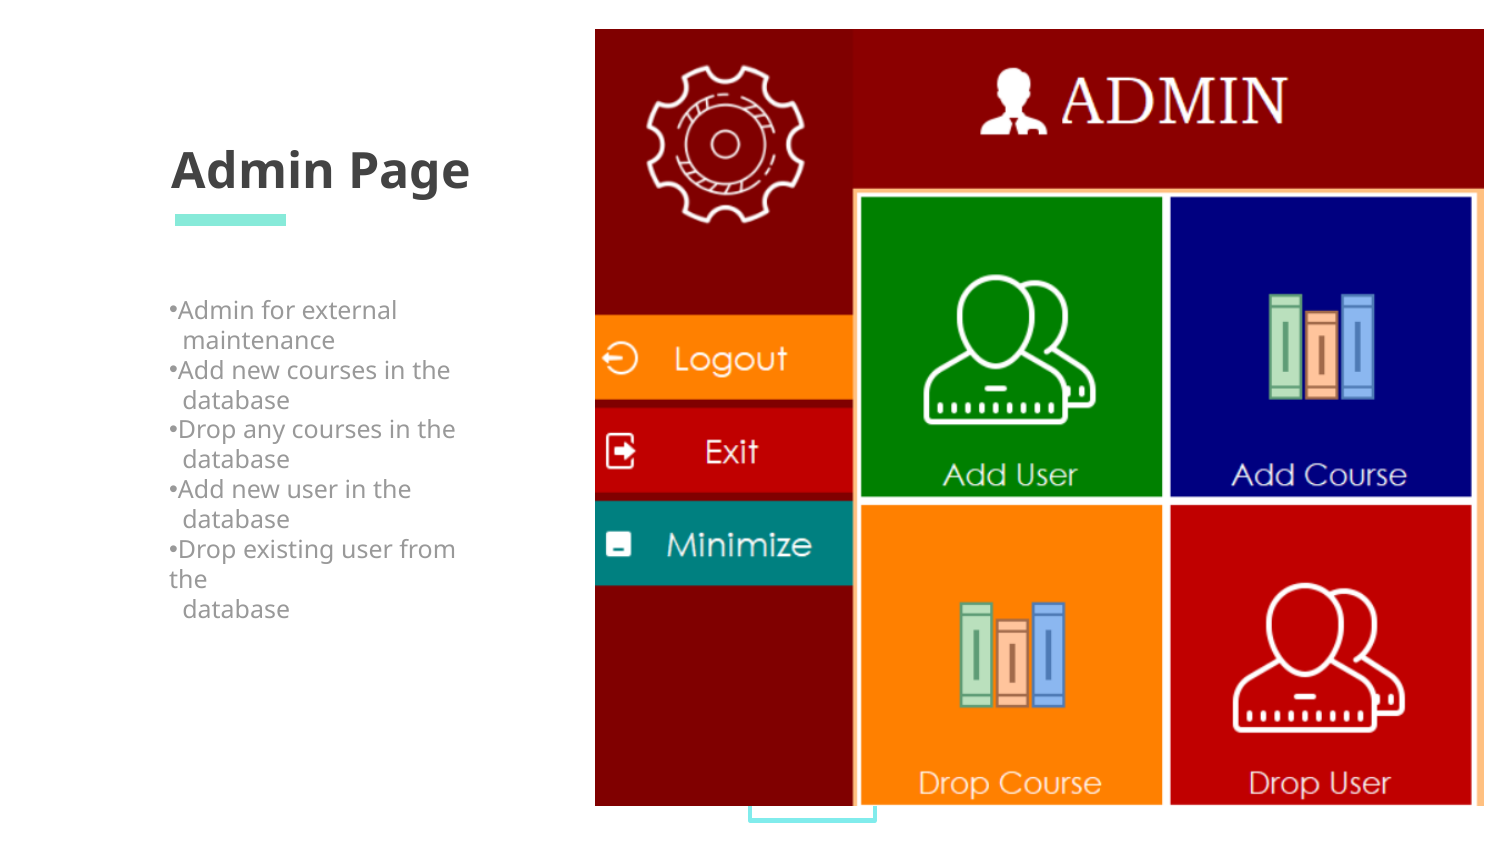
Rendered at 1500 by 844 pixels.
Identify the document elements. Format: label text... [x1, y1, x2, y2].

slide_number 18 [1402, 764, 1493, 830]
picture [595, 29, 1485, 807]
title Admin Page [156, 31, 592, 214]
subtitle Admin for external maintenance Add new courses in the database Drop any courses in the database Add new user in the database Drop existing user from the database [154, 279, 512, 613]
